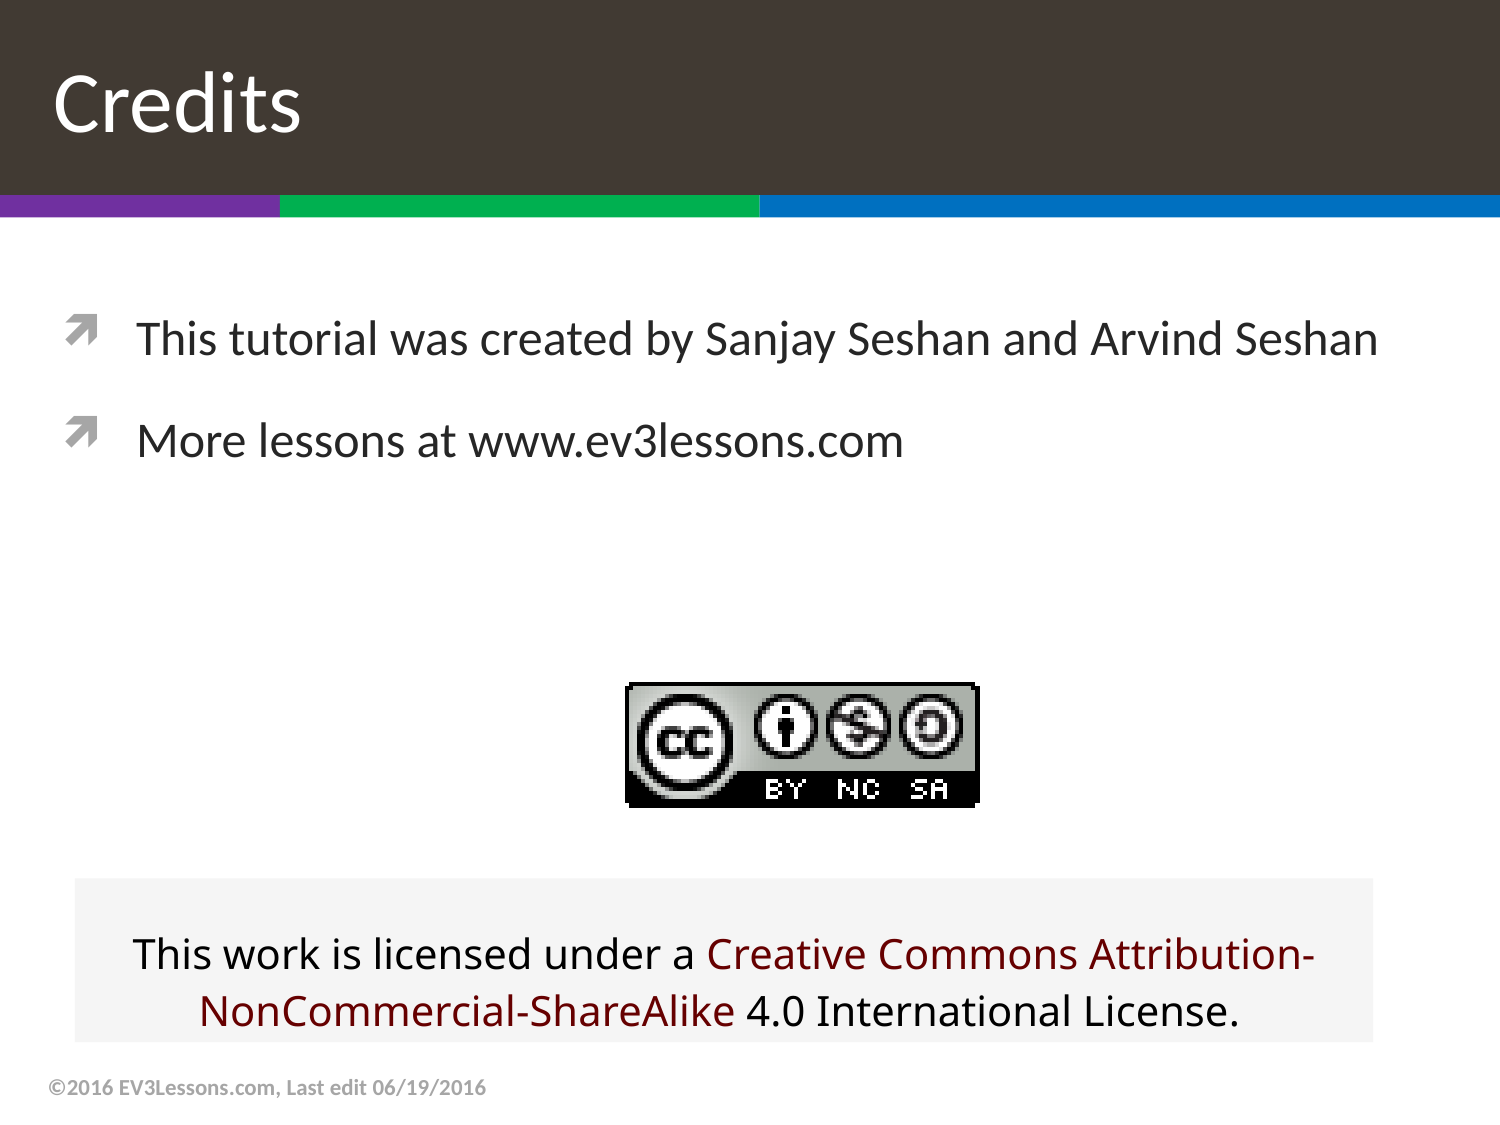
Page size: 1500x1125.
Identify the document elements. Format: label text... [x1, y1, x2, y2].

picture [624, 681, 981, 808]
list This tutorial was created by Sanjay Seshan and Arvind Seshan More lessons at www.ev3lessons.com [46, 298, 1454, 1005]
text_box This work is licensed under a Creative Commons Attribution-NonCommercial-ShareAlike 4.0 International License. [74, 878, 1374, 1043]
title Credits [0, 0, 1500, 195]
footer ©2016 EV3Lessons.com, Last edit 06/19/2016 [32, 1055, 1038, 1116]
